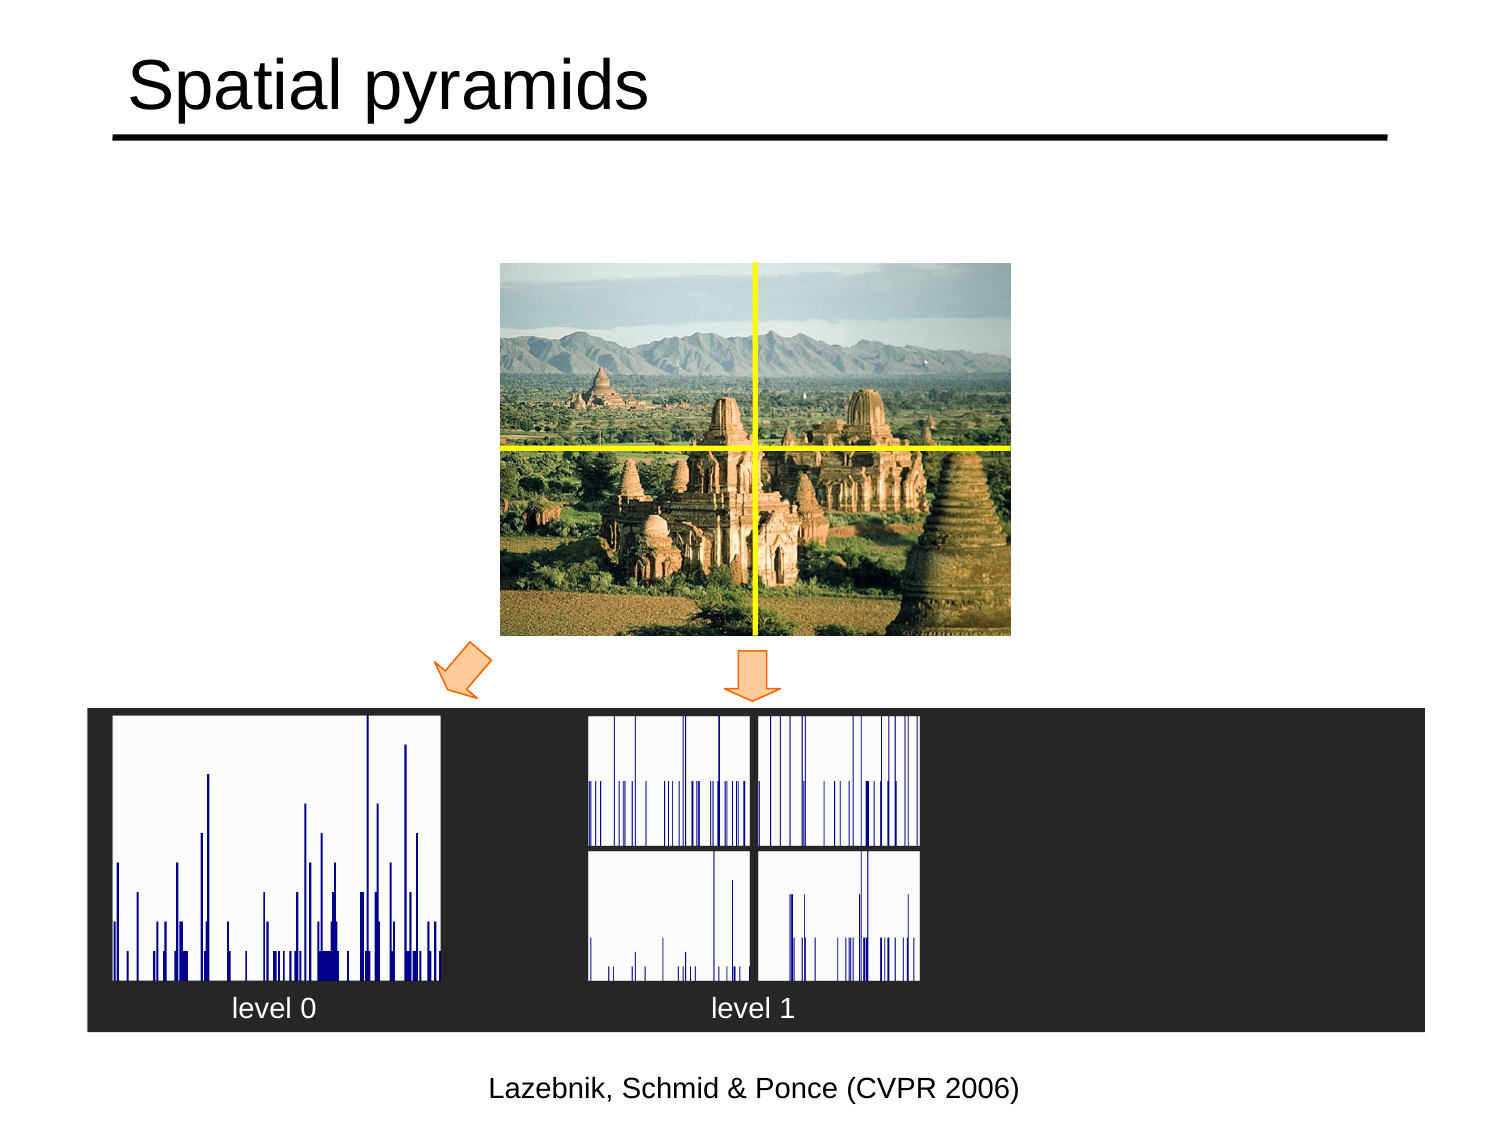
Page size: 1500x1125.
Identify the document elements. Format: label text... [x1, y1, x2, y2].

text_box [924, 708, 1425, 1033]
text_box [588, 650, 920, 1032]
text_box Lazebnik, Schmid & Ponce (CVPR 2006) [473, 1062, 1036, 1113]
picture [499, 262, 1011, 636]
title Spatial pyramids [112, 12, 1388, 151]
text_box [87, 708, 583, 1033]
text_box [434, 641, 492, 699]
picture [112, 715, 441, 981]
text_box level 0 [217, 990, 332, 1032]
